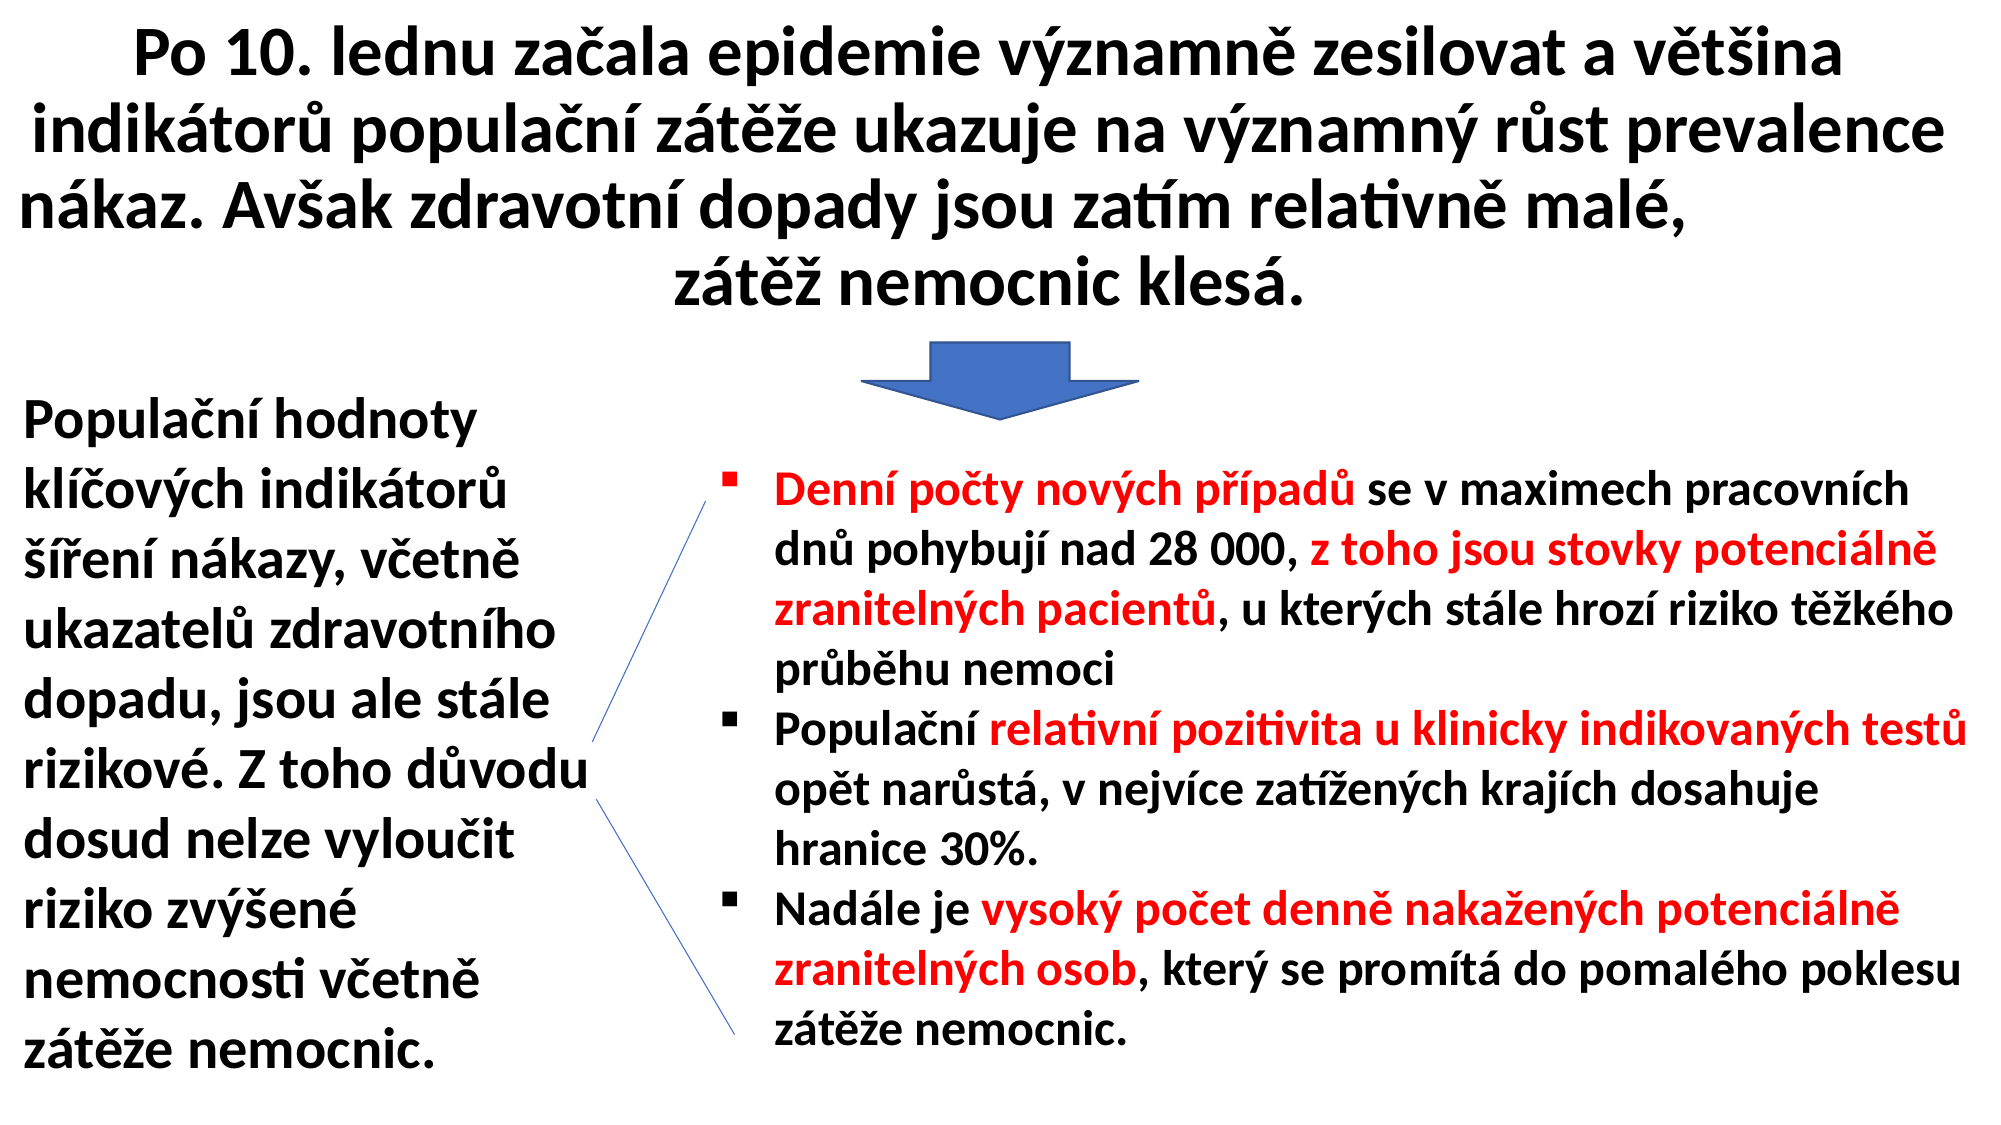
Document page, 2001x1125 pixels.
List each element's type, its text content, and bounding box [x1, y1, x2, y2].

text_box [596, 799, 735, 1035]
text_box Po 10. lednu začala epidemie významně zesilovat a většina indikátorů populační zátěže ukazuje na významný růst prevalence nákaz. Avšak zdravotní dopady jsou zatím relativně malé, zátěž nemocnic klesá. [0, 7, 1981, 253]
text_box [860, 341, 1140, 421]
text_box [592, 500, 706, 742]
text_box Populační hodnoty klíčových indikátorů šíření nákazy, včetně ukazatelů zdravotního dopadu, jsou ale stále rizikové. Z toho důvodu dosud nelze vyloučit riziko zvýšené nemocnosti včetně zátěže nemocnic. [9, 373, 620, 1088]
text_box Denní počty nových případů se v maximech pracovních dnů pohybují nad 28 000, z toho jsou stovky potenciálně zranitelných pacientů, u kterých stále hrozí riziko těžkého průběhu nemoci Populační relativní pozitivita u klinicky indikovaných testů opět narůstá, v nejvíce zatížených krajích dosahuje hranice 30%. Nadále je vysoký počet denně nakažených potenciálně zranitelných osob, který se promítá do pomalého poklesu zátěže nemocnic. [703, 448, 2000, 1064]
